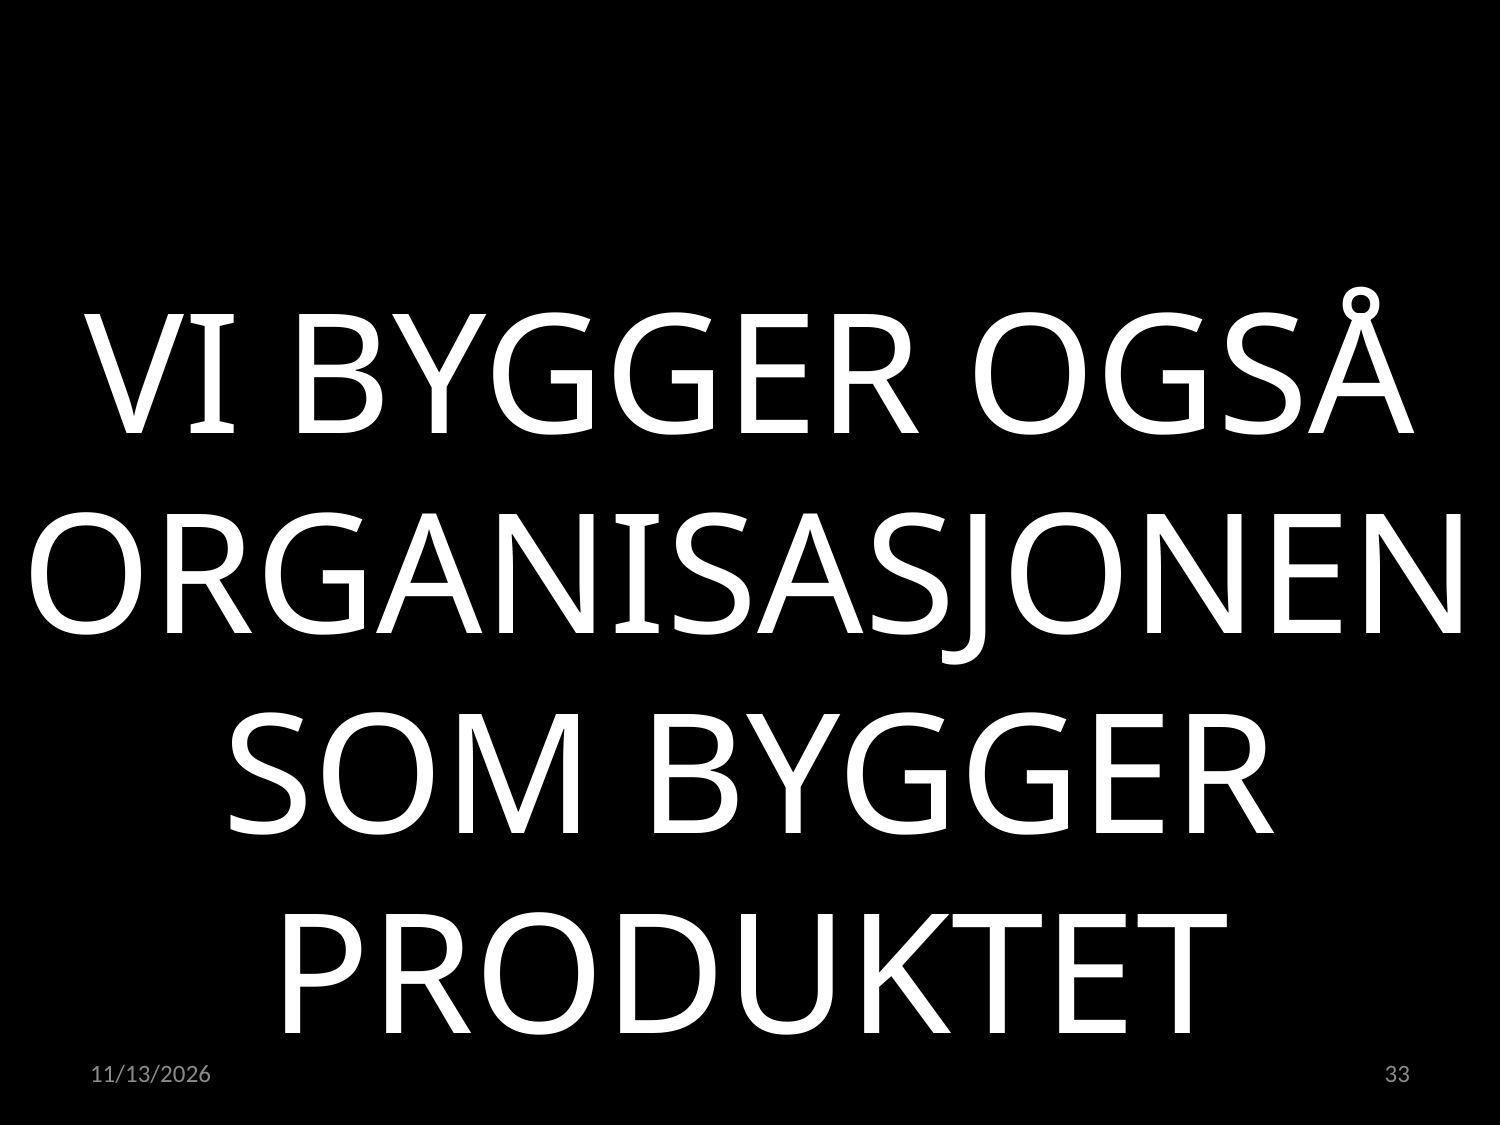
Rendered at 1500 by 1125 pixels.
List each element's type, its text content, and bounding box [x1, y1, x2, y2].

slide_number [75, 1042, 425, 1103]
slide_number 33 [1074, 1042, 1425, 1103]
text_box VI BYGGER OGSÅ ORGANISASJONEN SOM BYGGER PRODUKTET [0, 259, 1500, 361]
